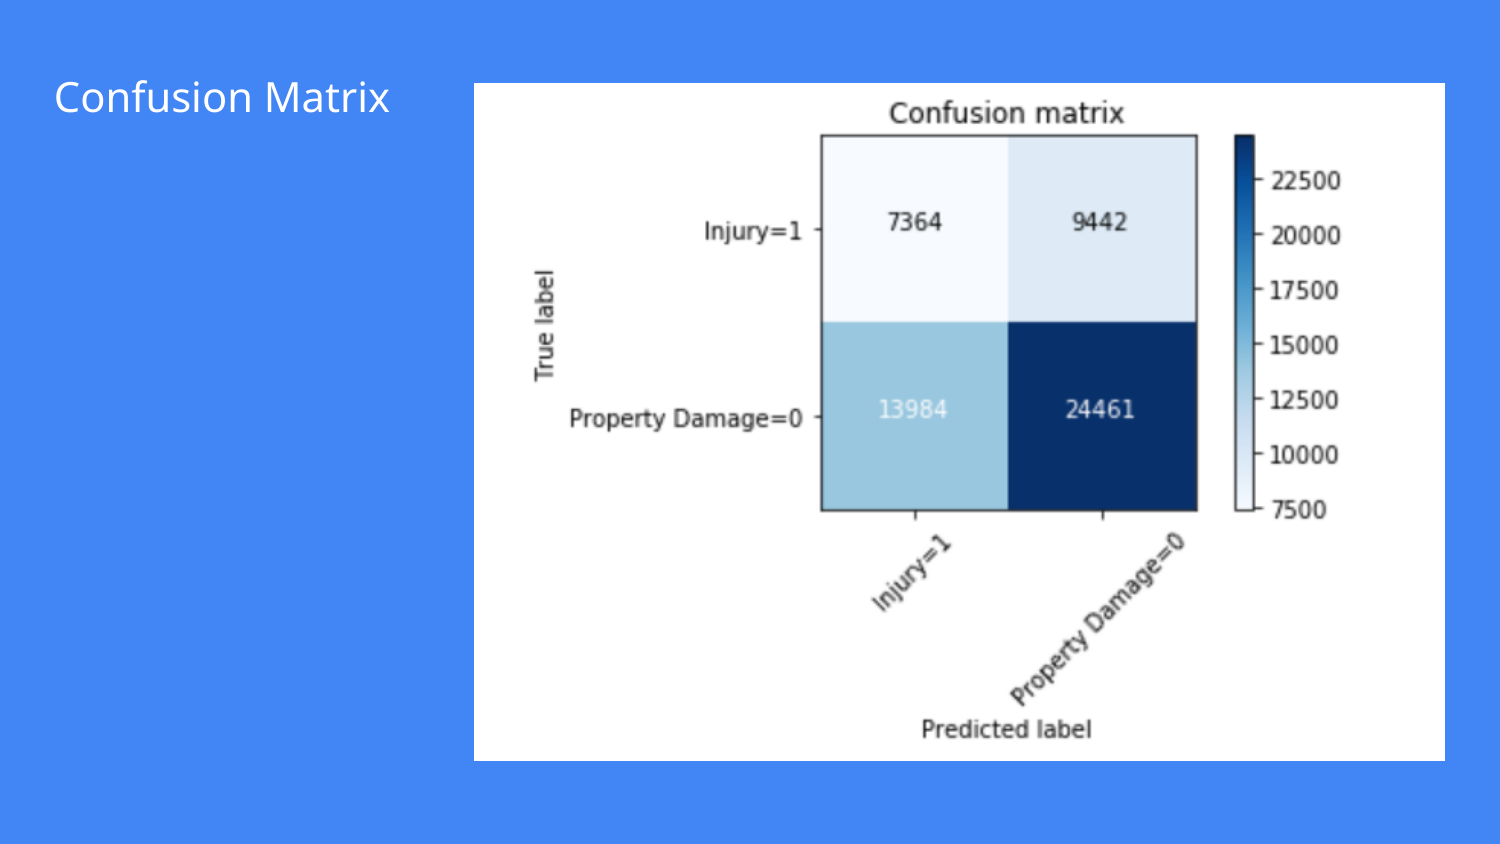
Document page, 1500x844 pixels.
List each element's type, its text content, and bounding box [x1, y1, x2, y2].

picture [474, 82, 1445, 761]
title Confusion Matrix [38, 40, 1330, 152]
